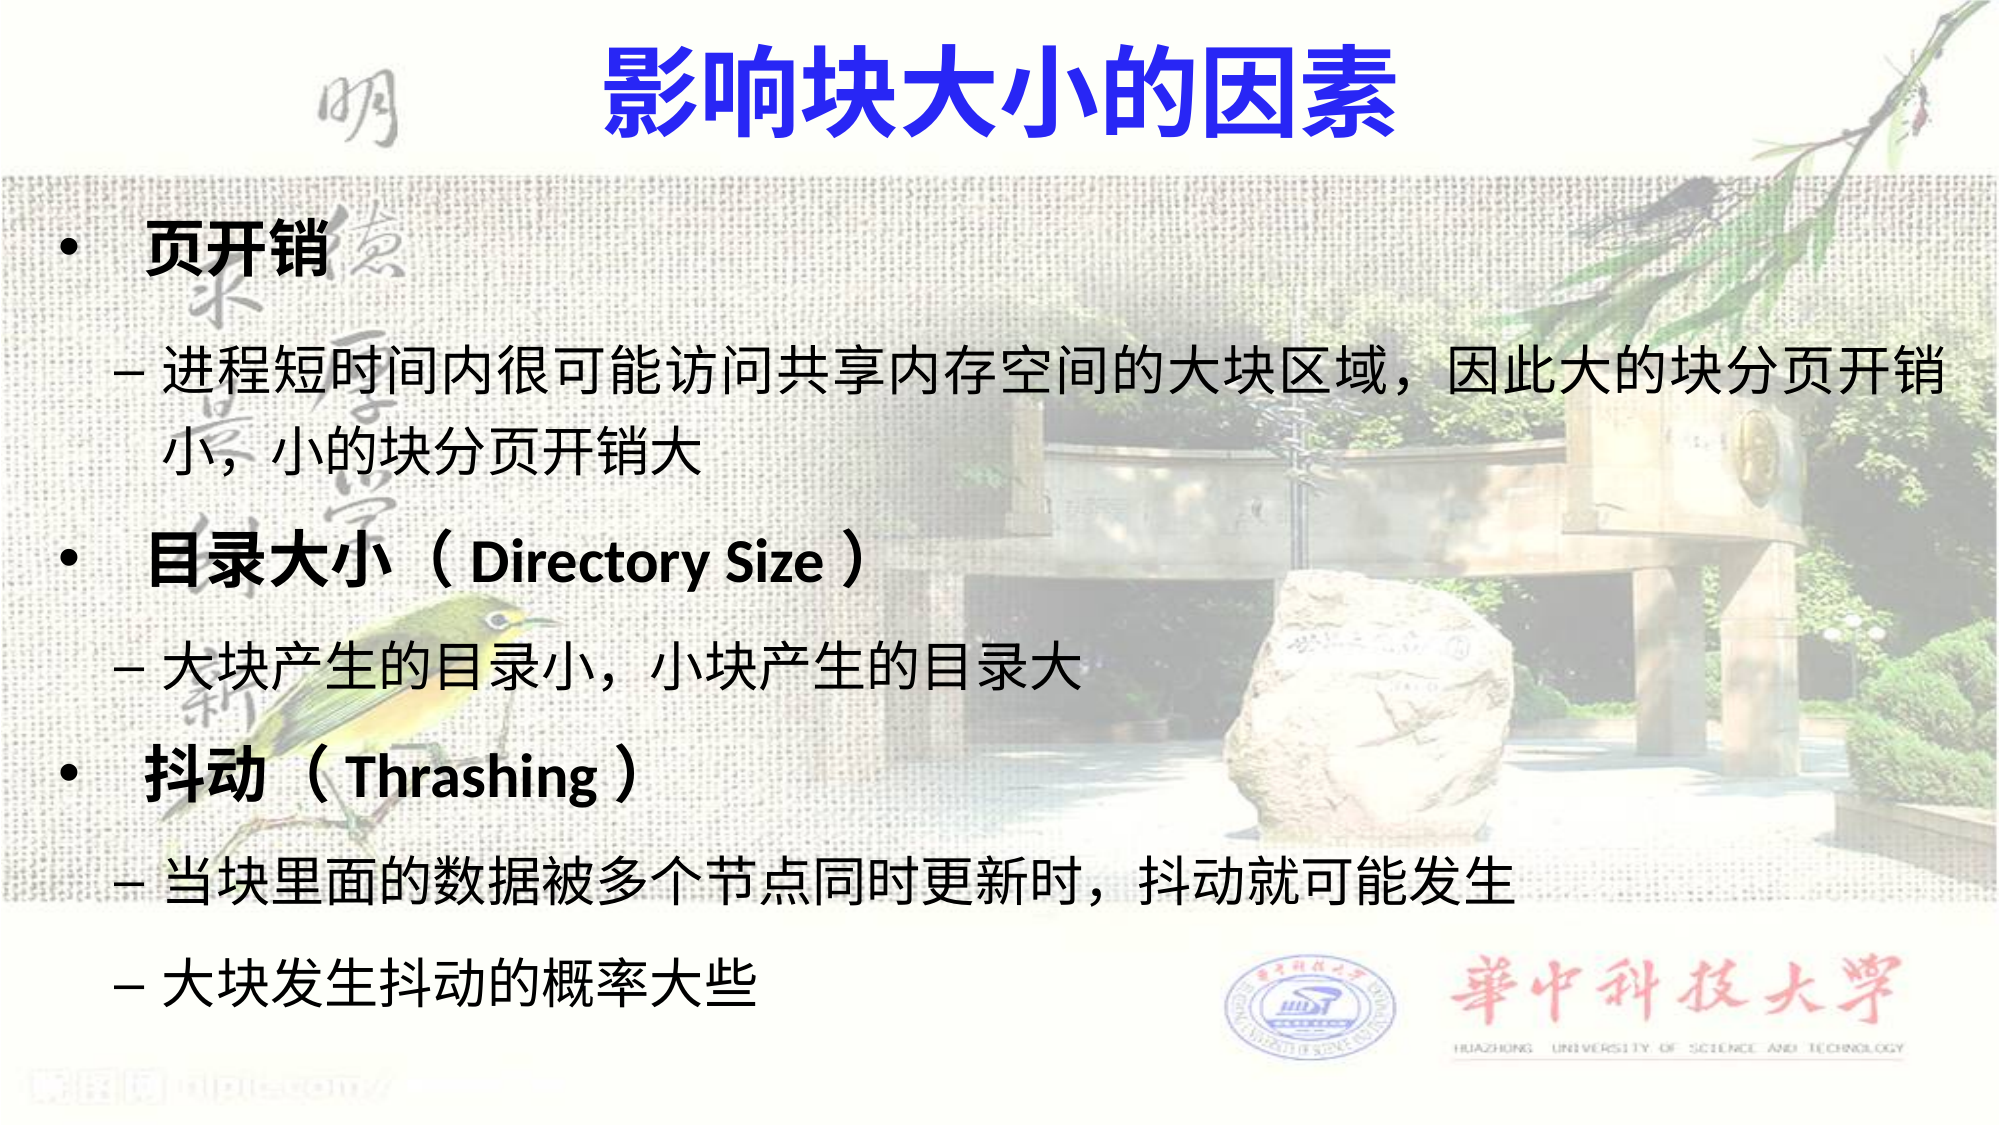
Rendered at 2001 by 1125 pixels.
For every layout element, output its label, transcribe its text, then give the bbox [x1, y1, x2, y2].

picture [1, 183, 1999, 1125]
list 页开销 进程短时间内很可能访问共享内存空间的大块区域，因此大的块分页开销小，小的块分页开销大 目录大小（Directory Size） 大块产生的目录小，小块产生的目录大 抖动（Thrashing） 当块里面的数据被多个节点同时更新时，抖动就可能发生 大块发生抖动的概率大些 [24, 183, 1964, 1060]
title 影响块大小的因素 [0, 0, 2000, 183]
